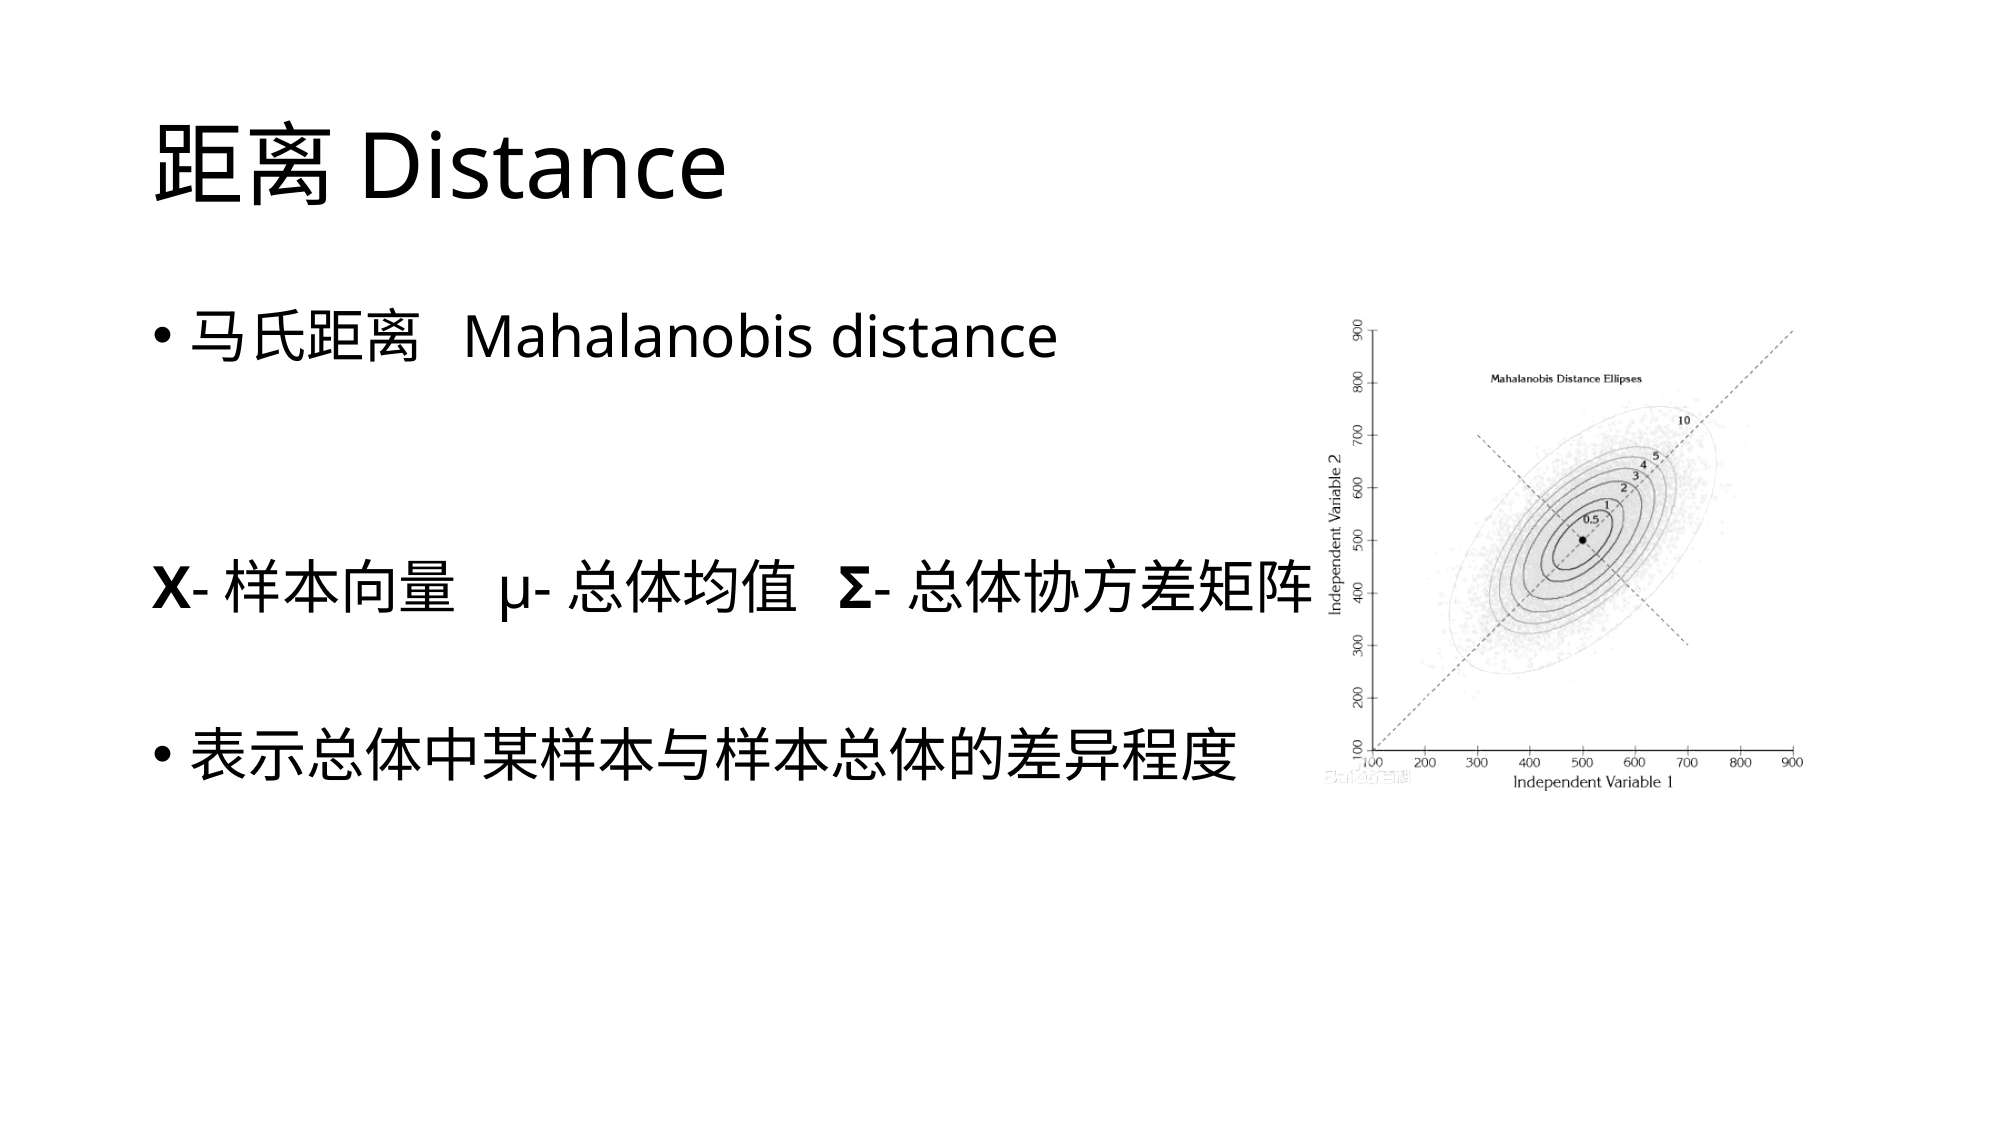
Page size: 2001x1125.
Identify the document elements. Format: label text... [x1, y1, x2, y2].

picture [1295, 264, 1863, 812]
title 距离Distance [137, 59, 1863, 278]
